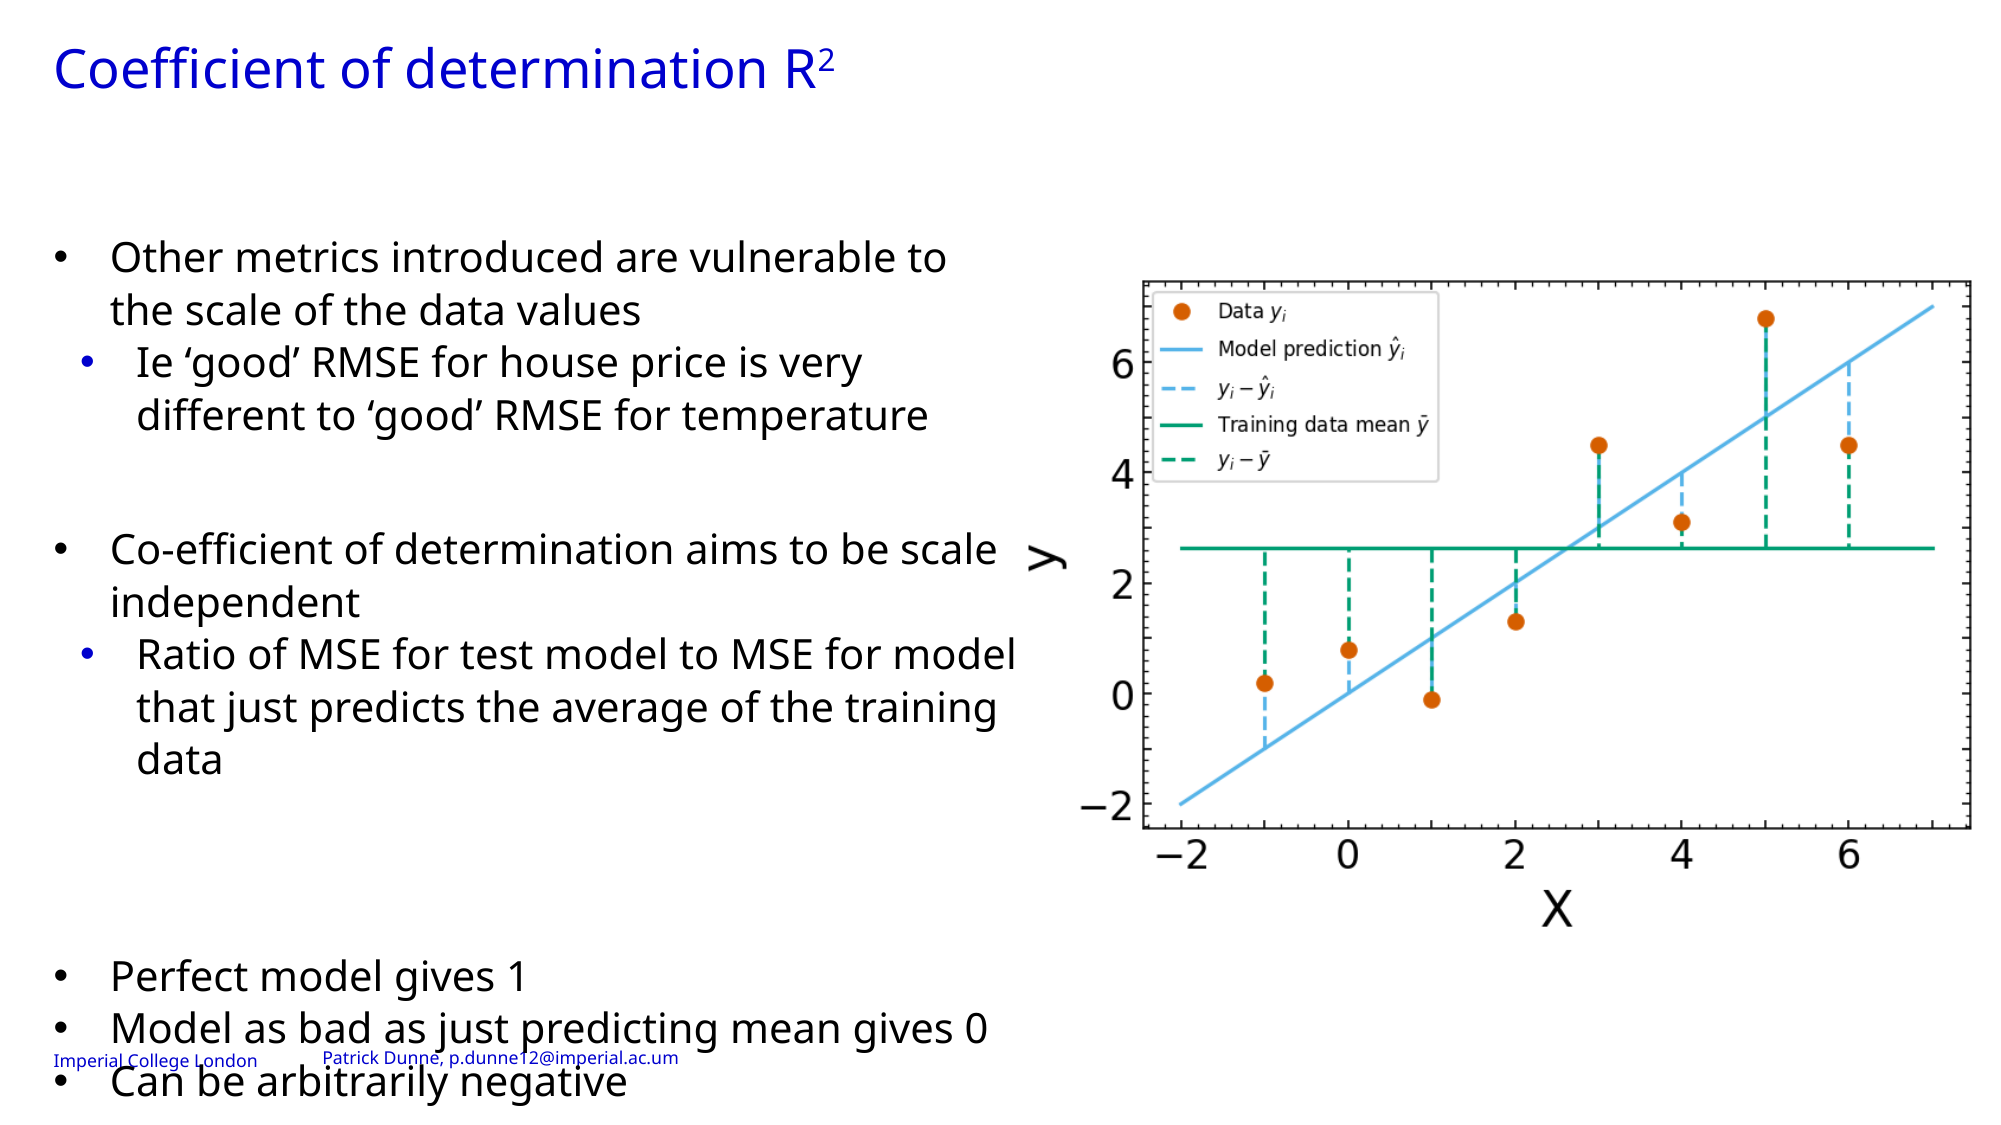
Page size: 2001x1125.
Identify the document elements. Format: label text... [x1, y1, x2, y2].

footer Patrick Dunne, p.dunne12@imperial.ac.um [322, 1048, 884, 1072]
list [999, 265, 1987, 954]
title Coefficient of determination R2 [53, 41, 1947, 104]
